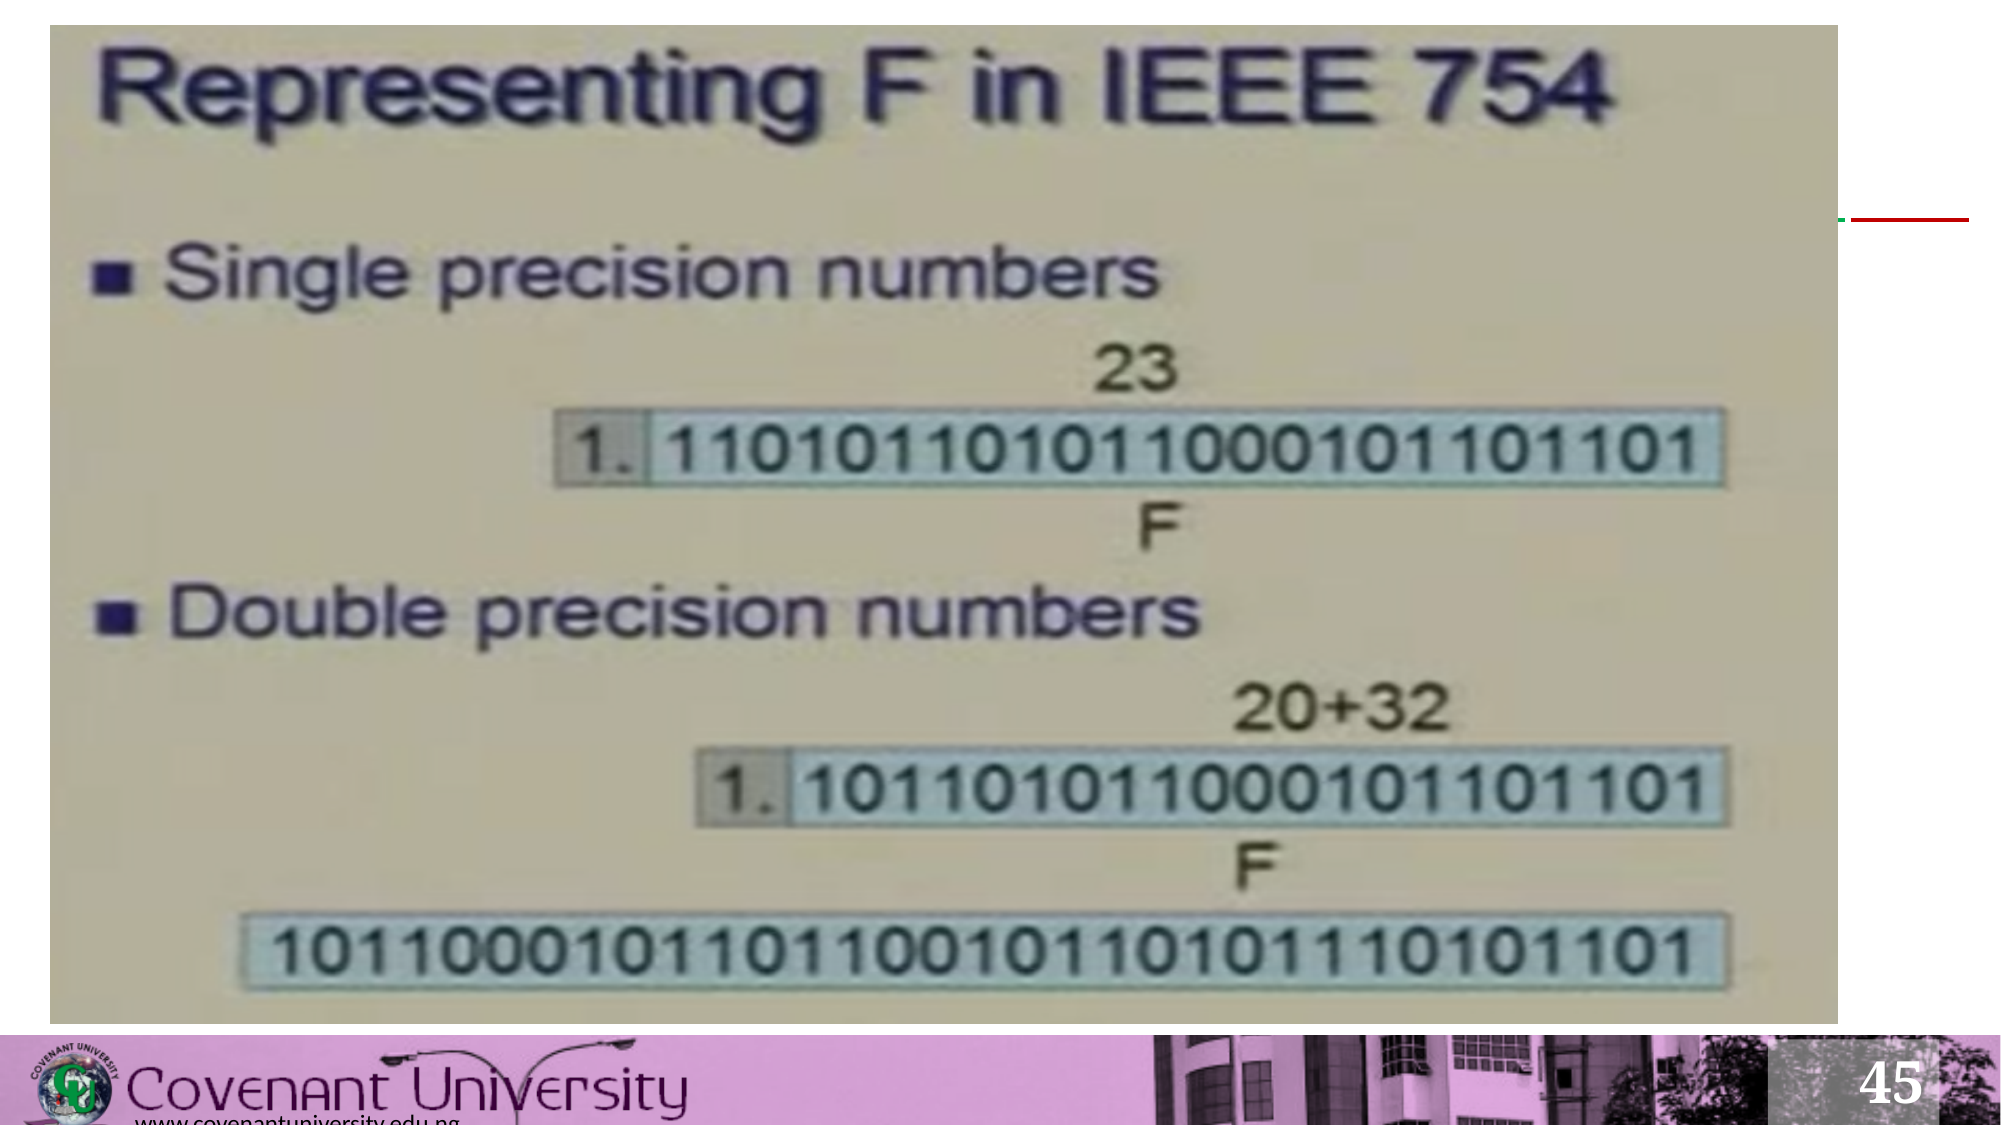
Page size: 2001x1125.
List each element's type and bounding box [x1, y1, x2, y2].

picture [23, 1036, 1072, 1125]
list [49, 24, 1838, 1024]
